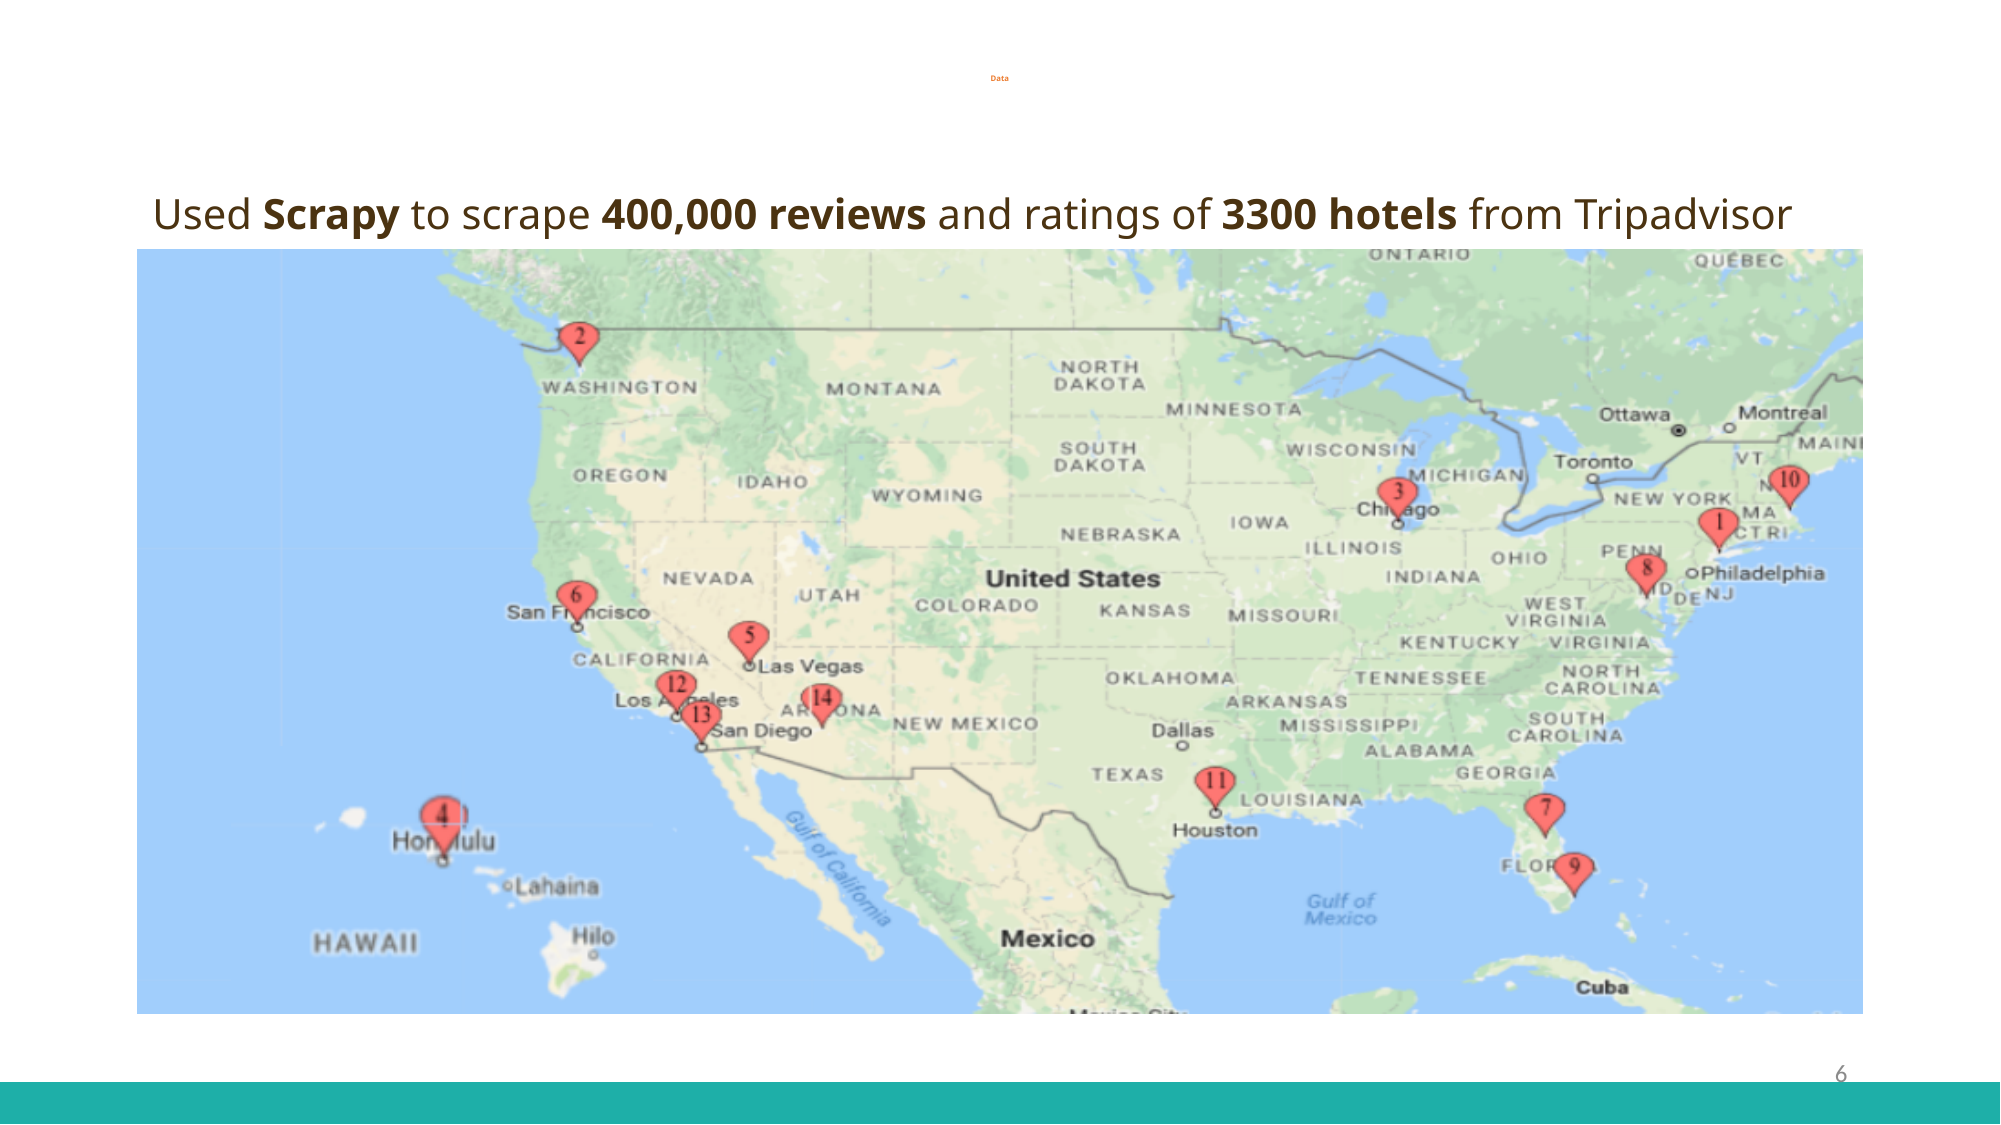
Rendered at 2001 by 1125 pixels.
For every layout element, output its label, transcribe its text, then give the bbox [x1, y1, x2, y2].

picture [137, 249, 1863, 1014]
slide_number 6 [1412, 1042, 1863, 1103]
list Used Scrapy to scrape 400,000 reviews and ratings of 3300 hotels from Tripadvisor [137, 186, 1863, 249]
title Data [137, 51, 1863, 106]
